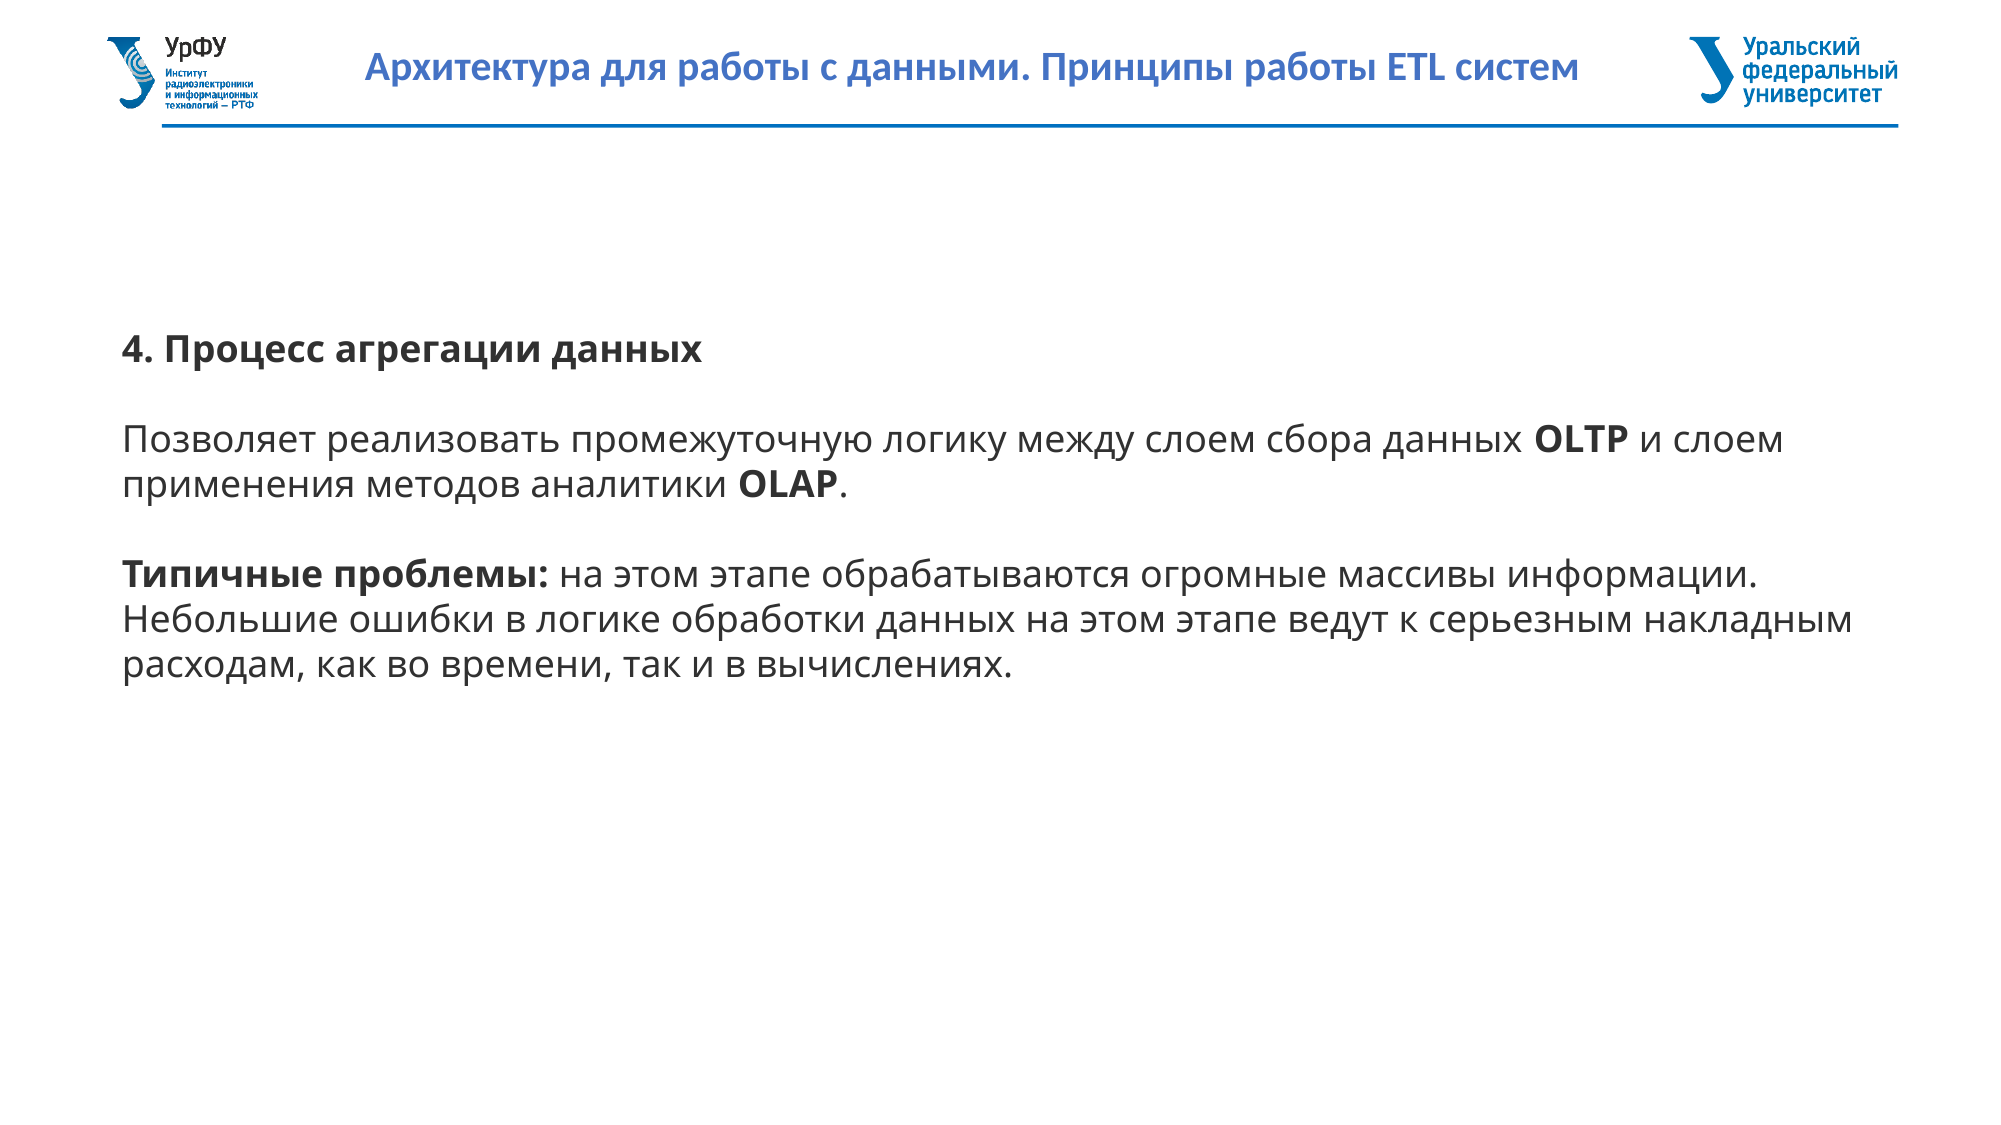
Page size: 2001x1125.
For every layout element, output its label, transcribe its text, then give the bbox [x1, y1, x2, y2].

picture [107, 37, 258, 109]
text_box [1687, 35, 1899, 109]
text_box Архитектура для работы с данными. Принципы работы ETL систем [350, 31, 1596, 96]
text_box [161, 123, 1899, 129]
text_box 4. Процесс агрегации данных Позволяет реализовать промежуточную логику между слоем сбора данных OLTP и слоем применения методов аналитики OLAP. Типичные проблемы: на этом этапе обрабатываются огромные массивы информации. Небольшие ошибки в логике обработки данных на этом этапе ведут к серьезным накладным расходам, как во времени, так и в вычислениях. [107, 318, 1899, 693]
